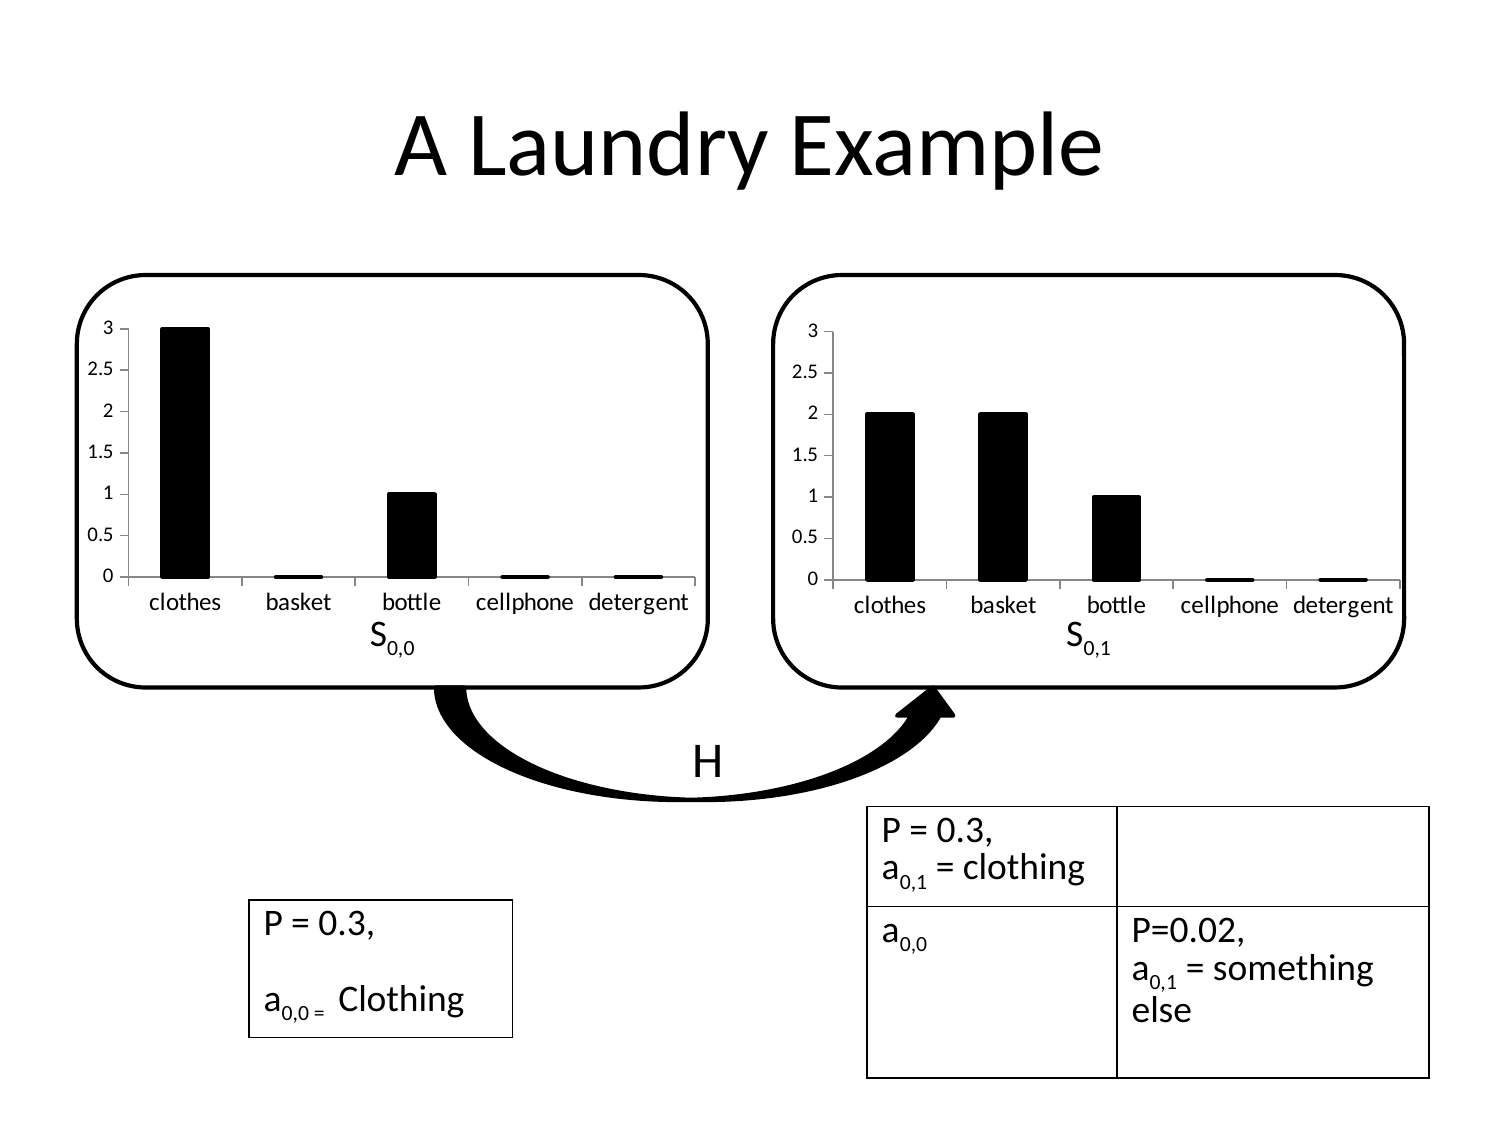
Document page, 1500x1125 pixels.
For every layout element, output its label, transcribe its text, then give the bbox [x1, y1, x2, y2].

text_box S0,1 [777, 272, 1400, 314]
chart [74, 312, 708, 624]
text_box H [677, 719, 739, 795]
table_cell a0,0 [868, 907, 1116, 1077]
text_box S0,1 [771, 327, 1405, 690]
table_header [1118, 807, 1428, 906]
text_box S0,0 [83, 272, 702, 310]
text_box [433, 685, 956, 803]
table_cell P=0.02, a0,1 = something else [1118, 907, 1428, 1077]
table_header P = 0.3, a0,0 = Clothing [250, 901, 512, 1037]
chart [778, 314, 1413, 627]
title A Laundry Example [75, 45, 1425, 233]
table_header P = 0.3, a0,1 = clothing [868, 807, 1116, 906]
text_box S0,0 [76, 631, 709, 690]
